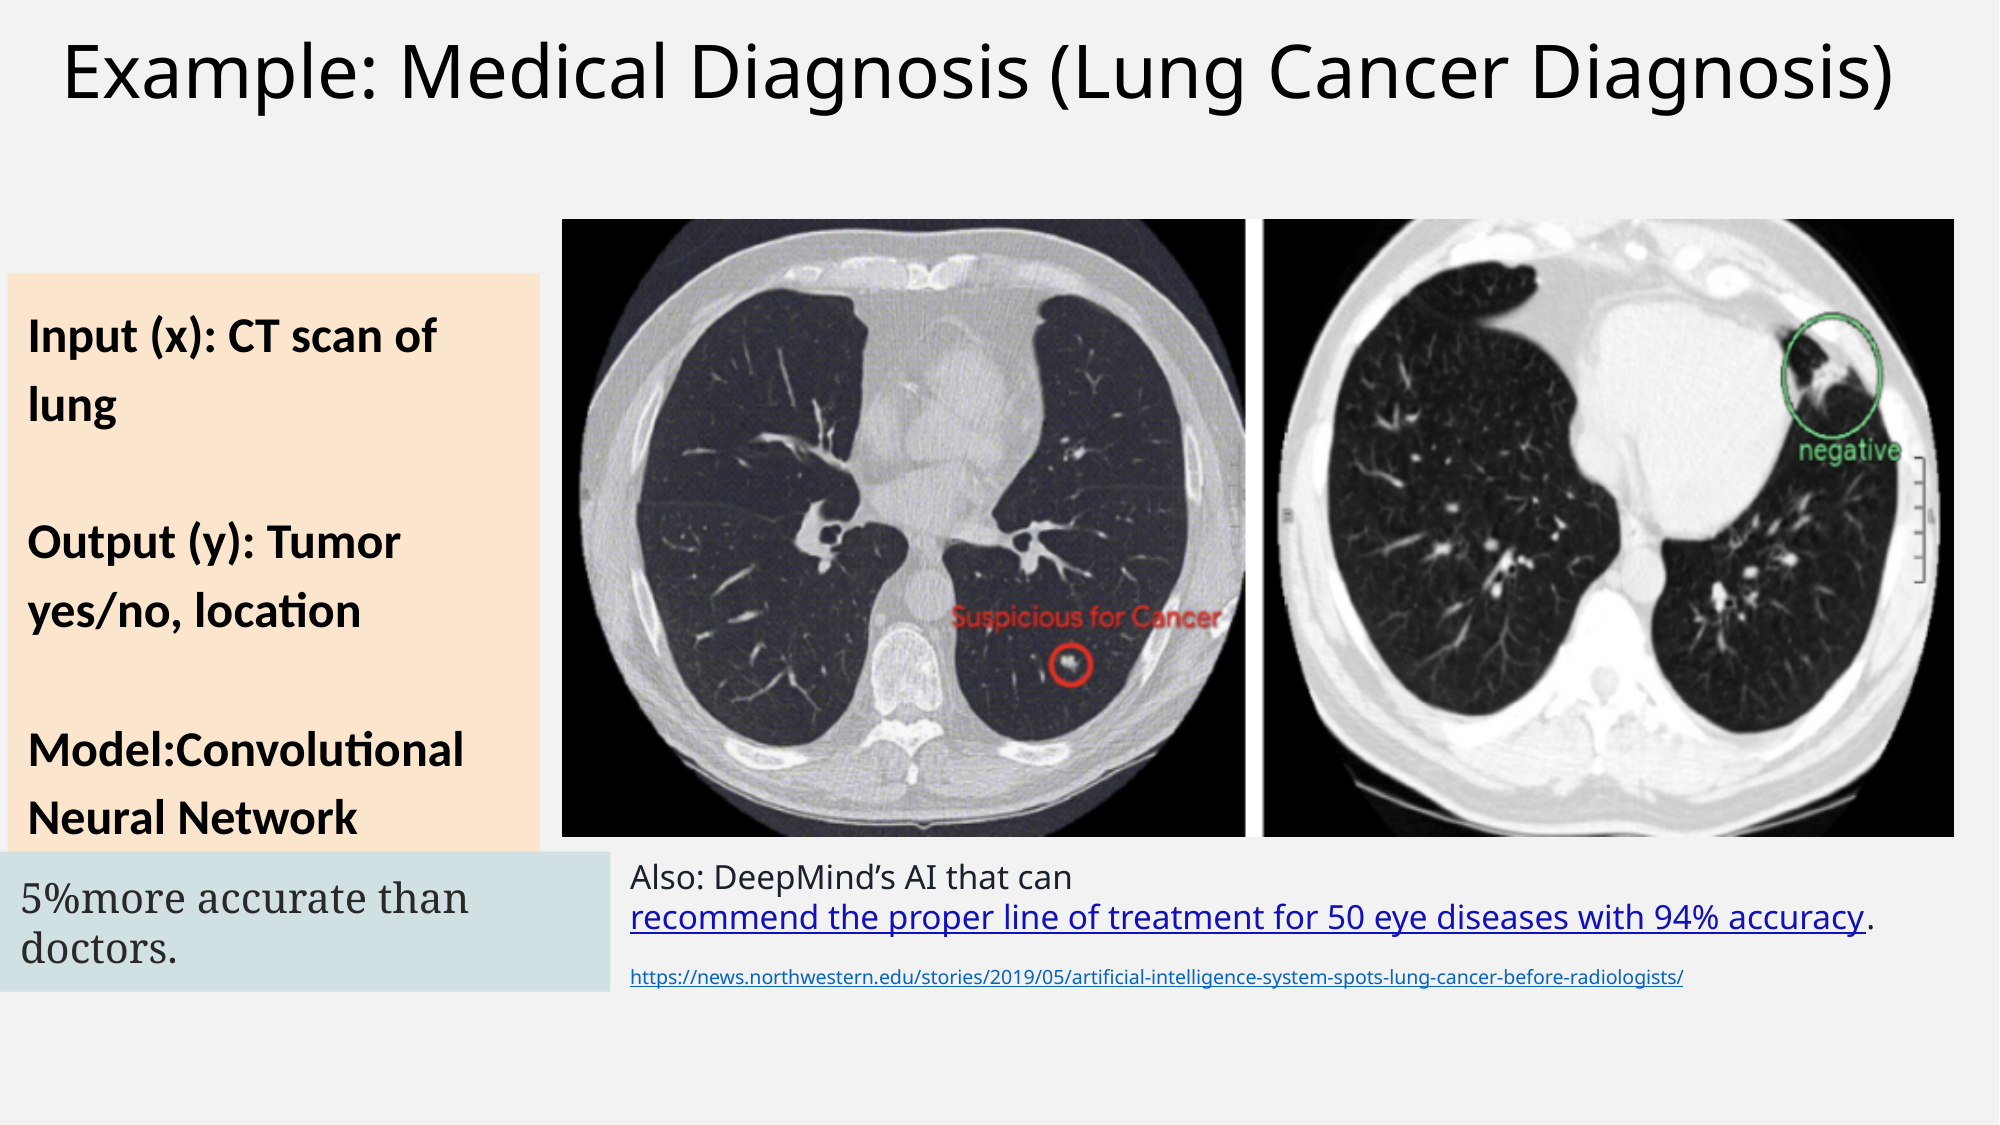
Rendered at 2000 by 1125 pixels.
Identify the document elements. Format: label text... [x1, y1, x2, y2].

text_box Also: DeepMind’s AI that can recommend the proper line of treatment for 50 eye diseases with 94% accuracy. https://news.northwestern.edu/stories/2019/05/artificial-intelligence-system-spots-lung-cancer-before-radiologists/ [610, 836, 1978, 1012]
text_box 5%more accurate than doctors. [0, 851, 611, 992]
picture [562, 219, 1954, 837]
text_box Input (x): CT scan of lung Output (y): Tumor yes/no, location Model:Convolutional Neural Network [7, 273, 540, 851]
title Example: Medical Diagnosis (Lung Cancer Diagnosis) [46, 26, 1954, 123]
